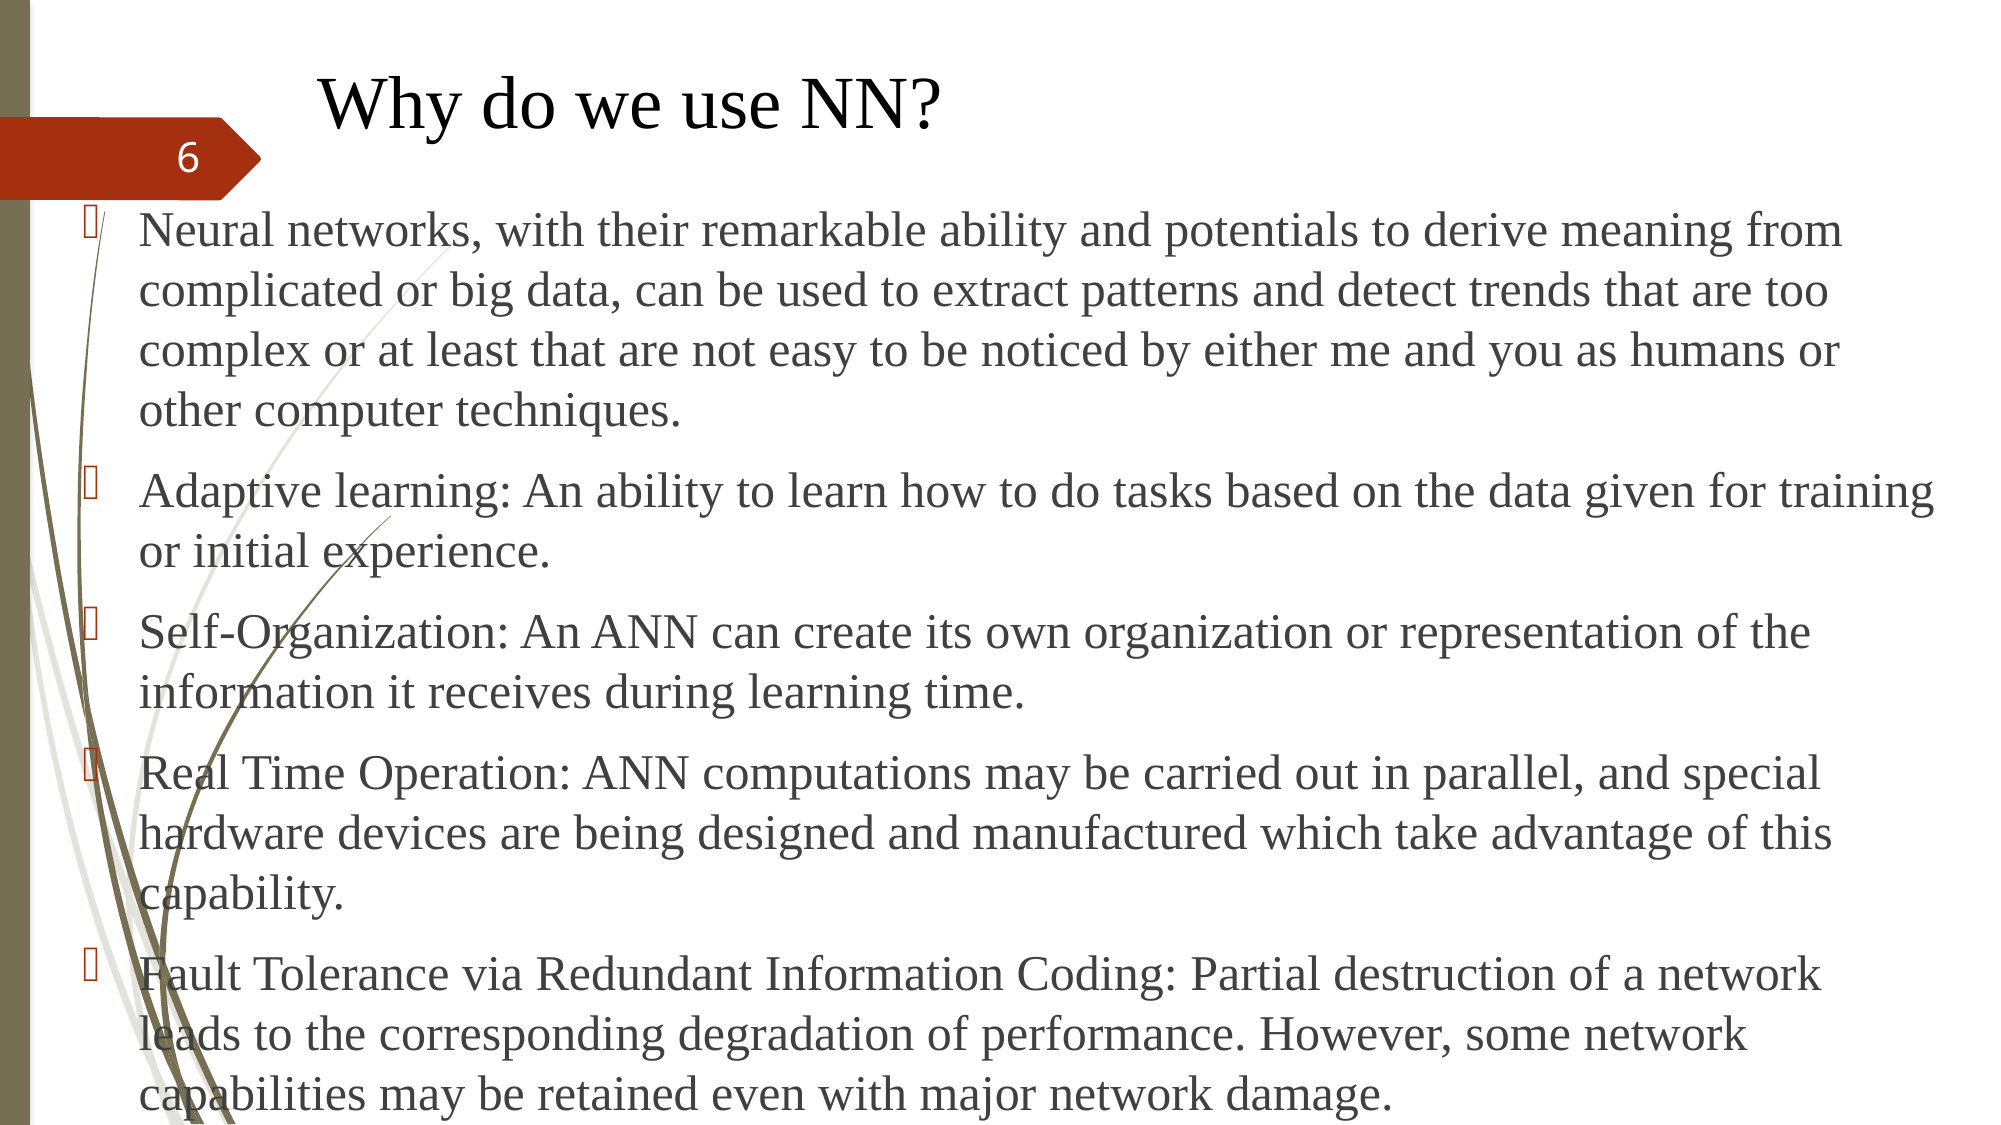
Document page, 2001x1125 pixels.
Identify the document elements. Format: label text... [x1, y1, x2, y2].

list Neural networks, with their remarkable ability and potentials to derive meaning from complicated or big data, can be used to extract patterns and detect trends that are too complex or at least that are not easy to be noticed by either me and you as humans or other computer techniques. Adaptive learning: An ability to learn how to do tasks based on the data given for training or initial experience. Self-Organization: An ANN can create its own organization or representation of the information it receives during learning time. Real Time Operation: ANN computations may be carried out in parallel, and special hardware devices are being designed and manufactured which take advantage of this capability. Fault Tolerance via Redundant Information Coding: Partial destruction of a network leads to the corresponding degradation of performance. However, some network capabilities may be retained even with major network damage. [67, 189, 1951, 1029]
title Why do we use NN? [302, 46, 1335, 189]
slide_number 6 [87, 129, 216, 189]
